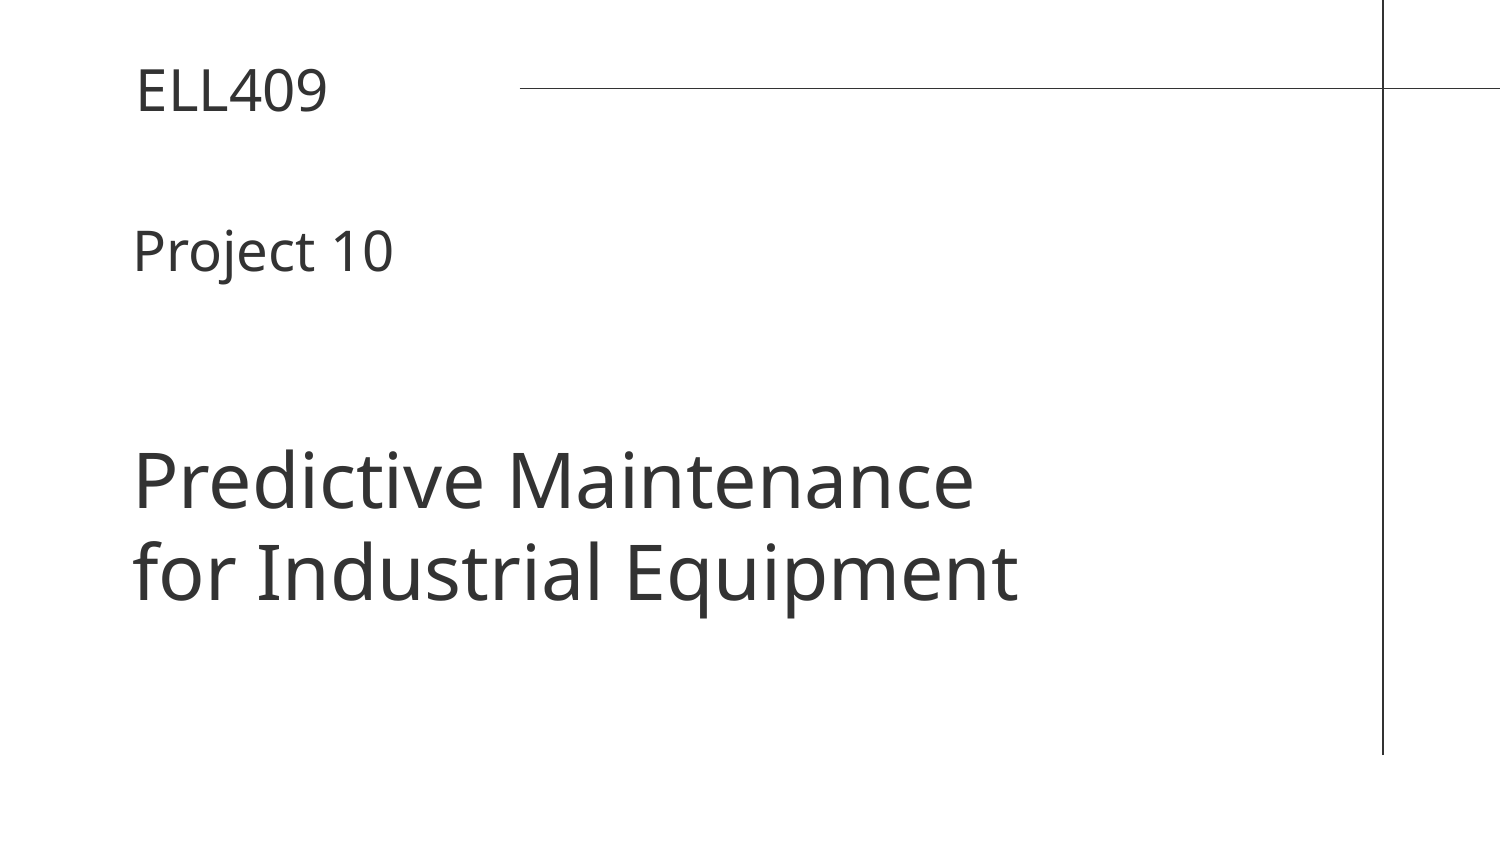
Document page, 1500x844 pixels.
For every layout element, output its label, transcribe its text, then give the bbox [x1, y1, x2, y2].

subtitle Project 10 [116, 165, 480, 259]
title Predictive Maintenance for Industrial Equipment [116, 320, 1053, 631]
text_box ELL409 [120, 60, 400, 117]
